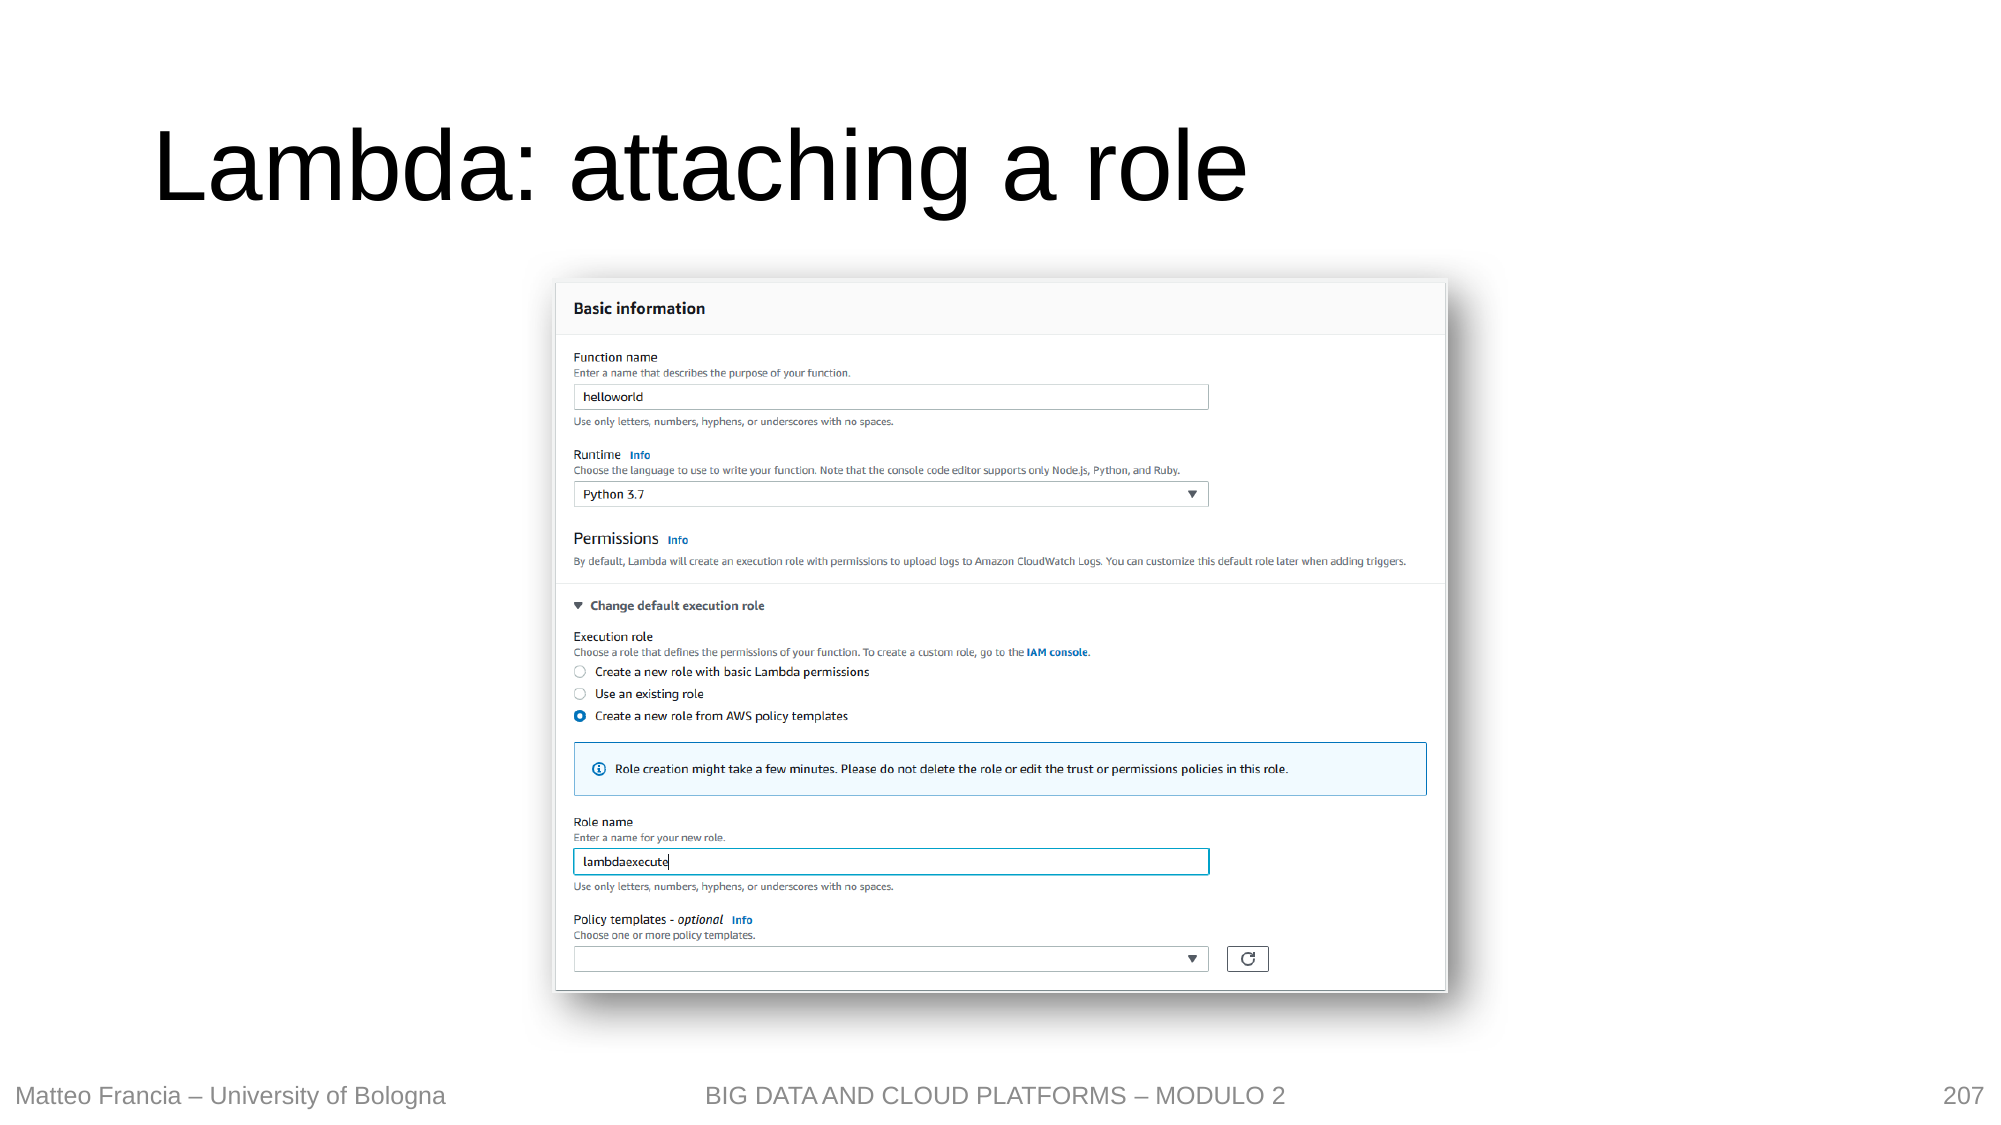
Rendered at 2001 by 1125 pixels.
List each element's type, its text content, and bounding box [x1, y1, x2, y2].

title Lambda: attaching a role [137, 59, 1863, 278]
slide_number 207 [1550, 1065, 2000, 1125]
footer Matteo Francia – University of Bologna [0, 1065, 466, 1125]
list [552, 278, 1448, 993]
